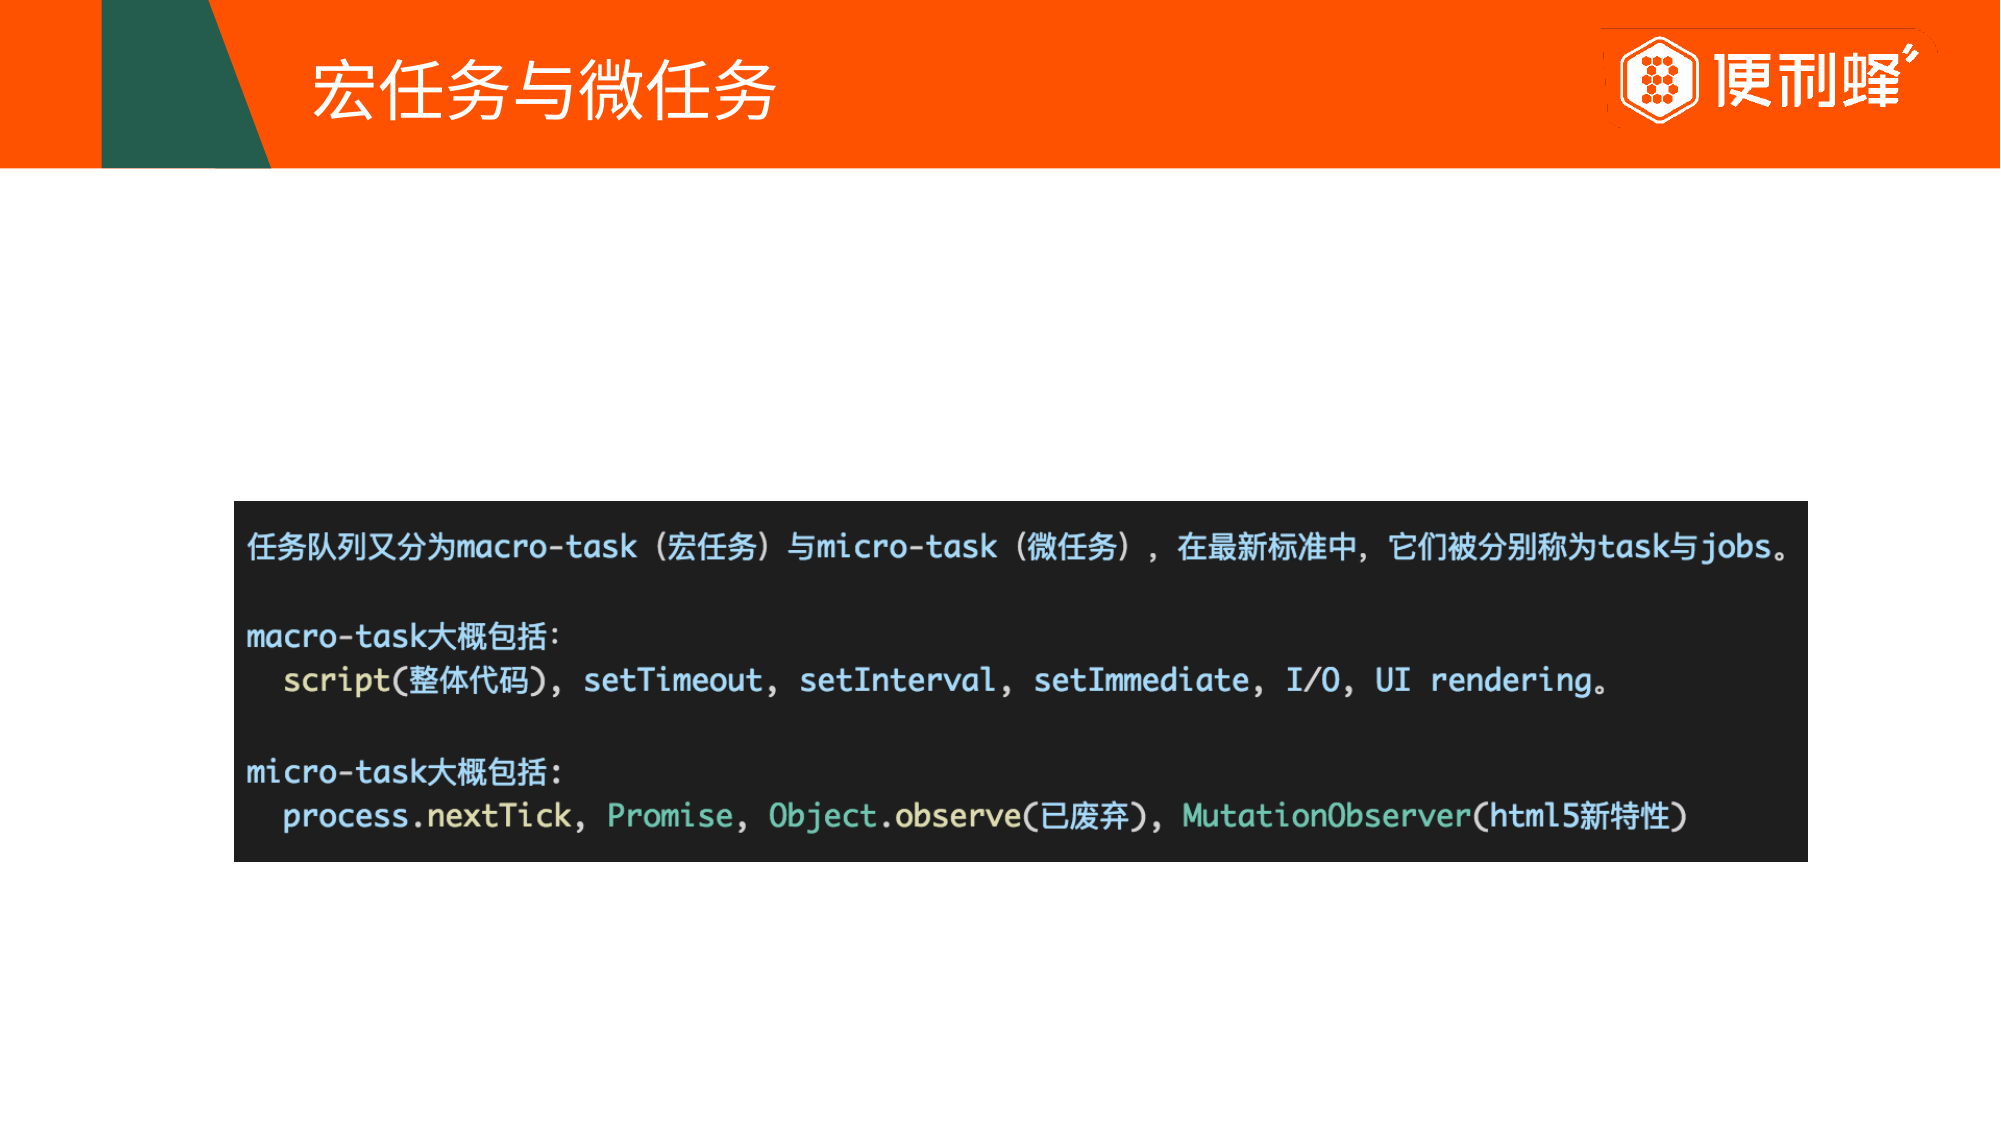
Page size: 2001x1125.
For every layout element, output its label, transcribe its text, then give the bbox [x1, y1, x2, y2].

title 宏任务与微任务 [296, 22, 2000, 138]
picture [234, 501, 1808, 862]
